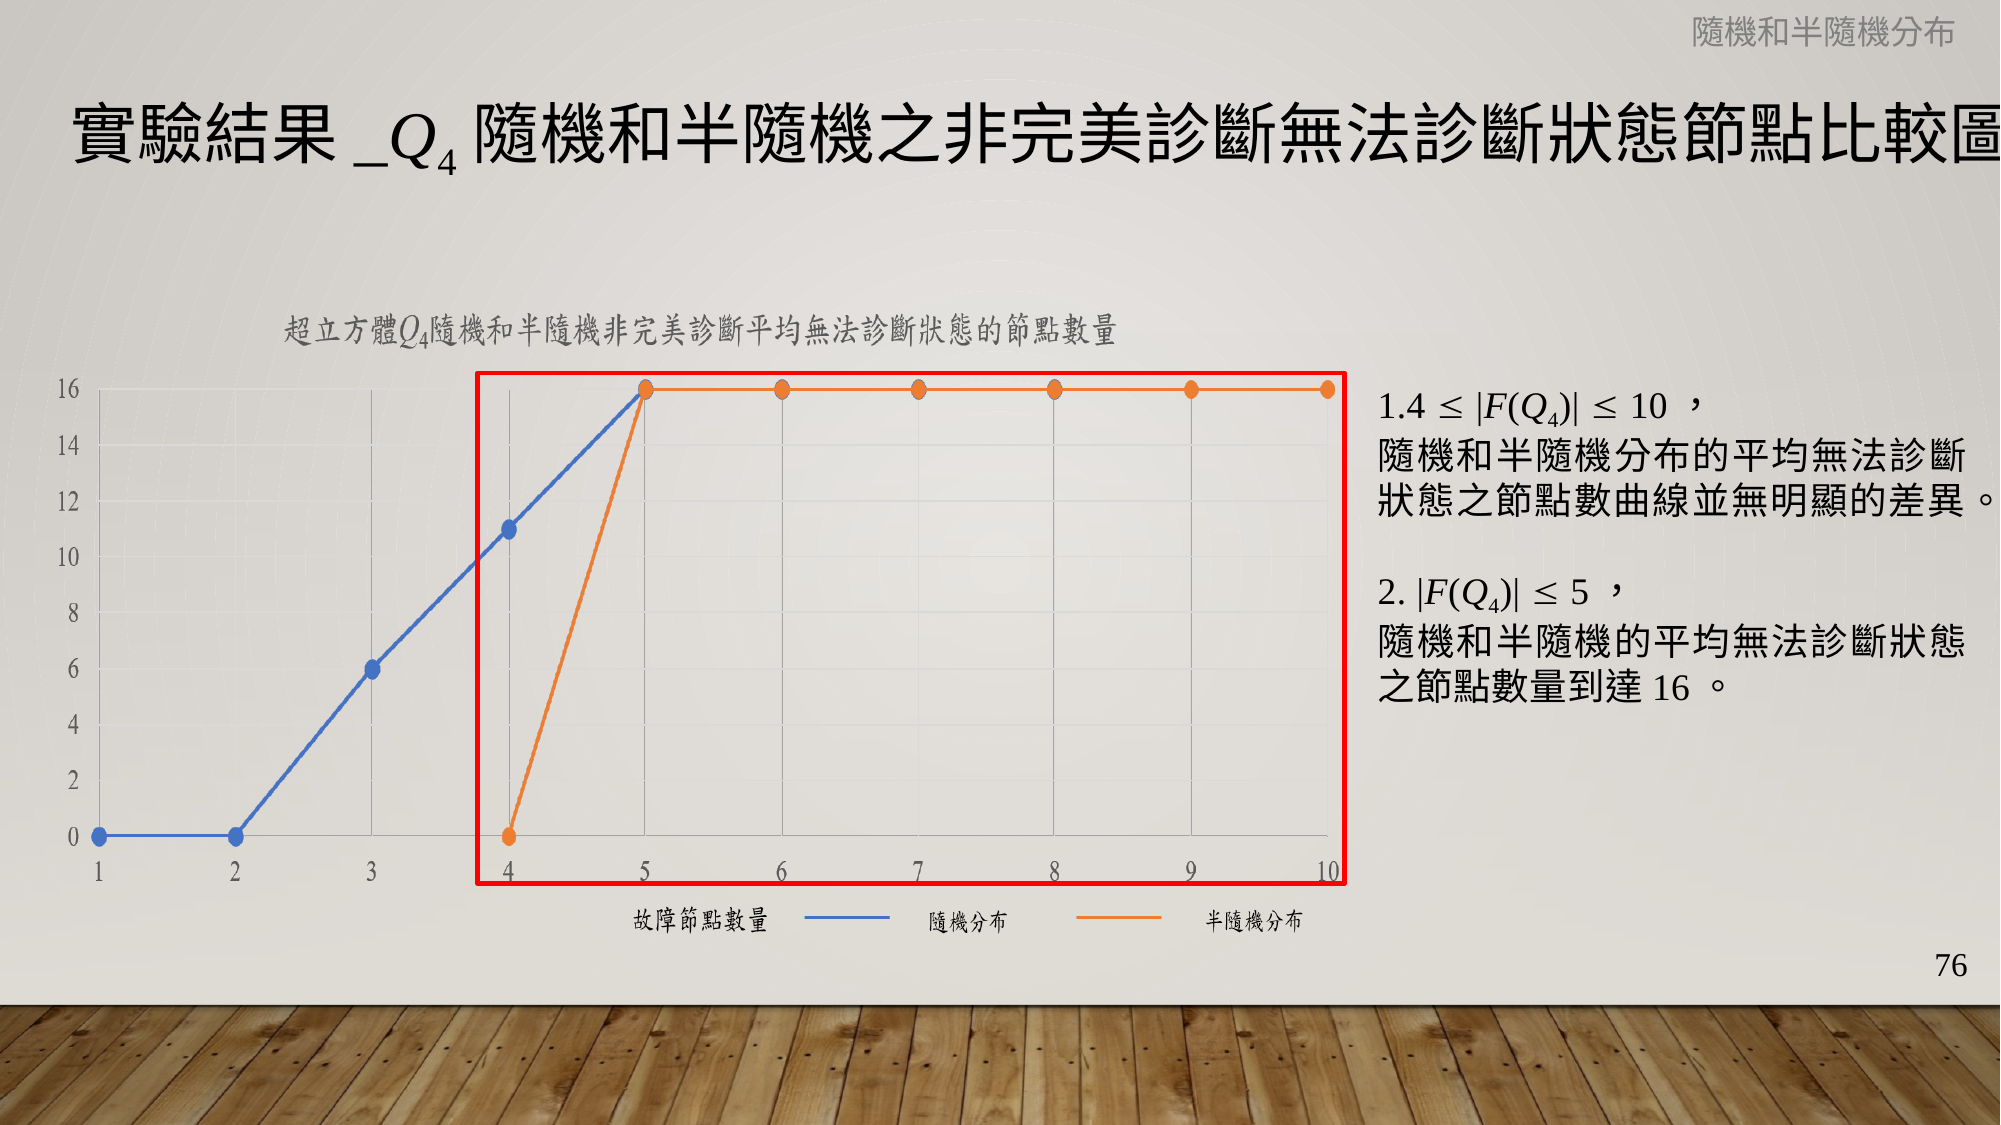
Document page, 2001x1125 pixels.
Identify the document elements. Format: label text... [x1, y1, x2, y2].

picture [42, 263, 1363, 952]
picture [0, 1005, 2000, 1125]
text_box 隨機和半隨機分布 [1665, 3, 1983, 59]
text_box 1.4  |F(Q4)|  10， 隨機和半隨機分布的平均無法診斷狀態之節點數曲線並無明顯的差異。 2. |F(Q4)|  5， 隨機和半隨機的平均無法診斷狀態之節點數量到達16。 [1363, 373, 1983, 716]
text_box 實驗結果_Q4隨機和半隨機之非完美診斷無法診斷狀態節點比較圖 [55, 84, 2000, 191]
slide_number 76 [1910, 935, 1983, 996]
